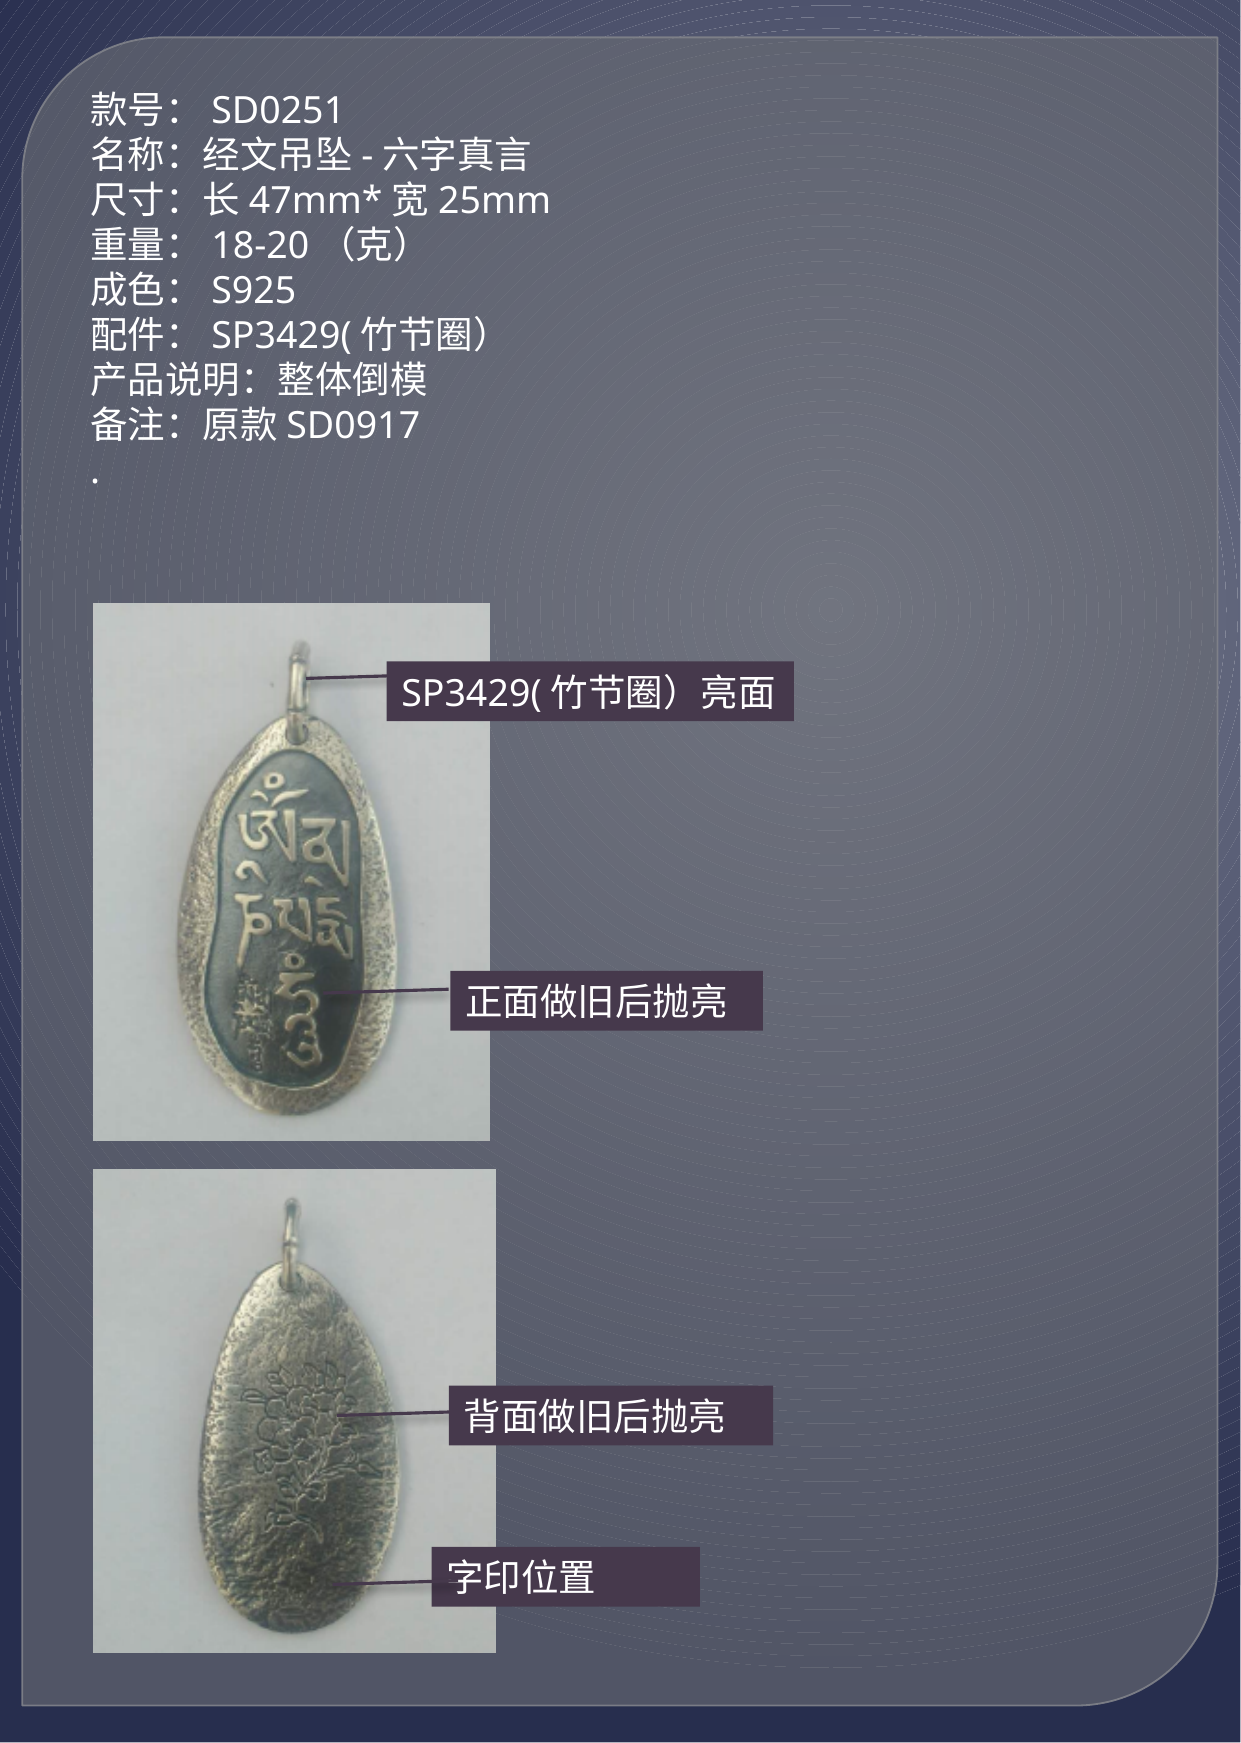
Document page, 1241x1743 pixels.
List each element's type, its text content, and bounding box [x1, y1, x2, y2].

text_box 背面做旧后抛亮 [501, 1385, 774, 1446]
text_box 正面做旧后抛亮 [496, 970, 763, 1031]
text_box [323, 988, 449, 994]
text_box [332, 1580, 459, 1585]
text_box 款号：SD0251 名称：经文吊坠-六字真言 尺寸：长47mm*宽25mm 重量：18-20（克） 成色：S925 配件：SP3429(竹节圈） 产品说明：整体倒模 备注：原款SD0917 . [75, 78, 1143, 499]
picture [92, 1169, 496, 1653]
text_box 字印位置 [501, 1546, 700, 1607]
text_box SP3429(竹节圈）亮面 [496, 661, 794, 722]
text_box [336, 1411, 463, 1416]
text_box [305, 674, 432, 679]
picture [92, 603, 490, 1141]
